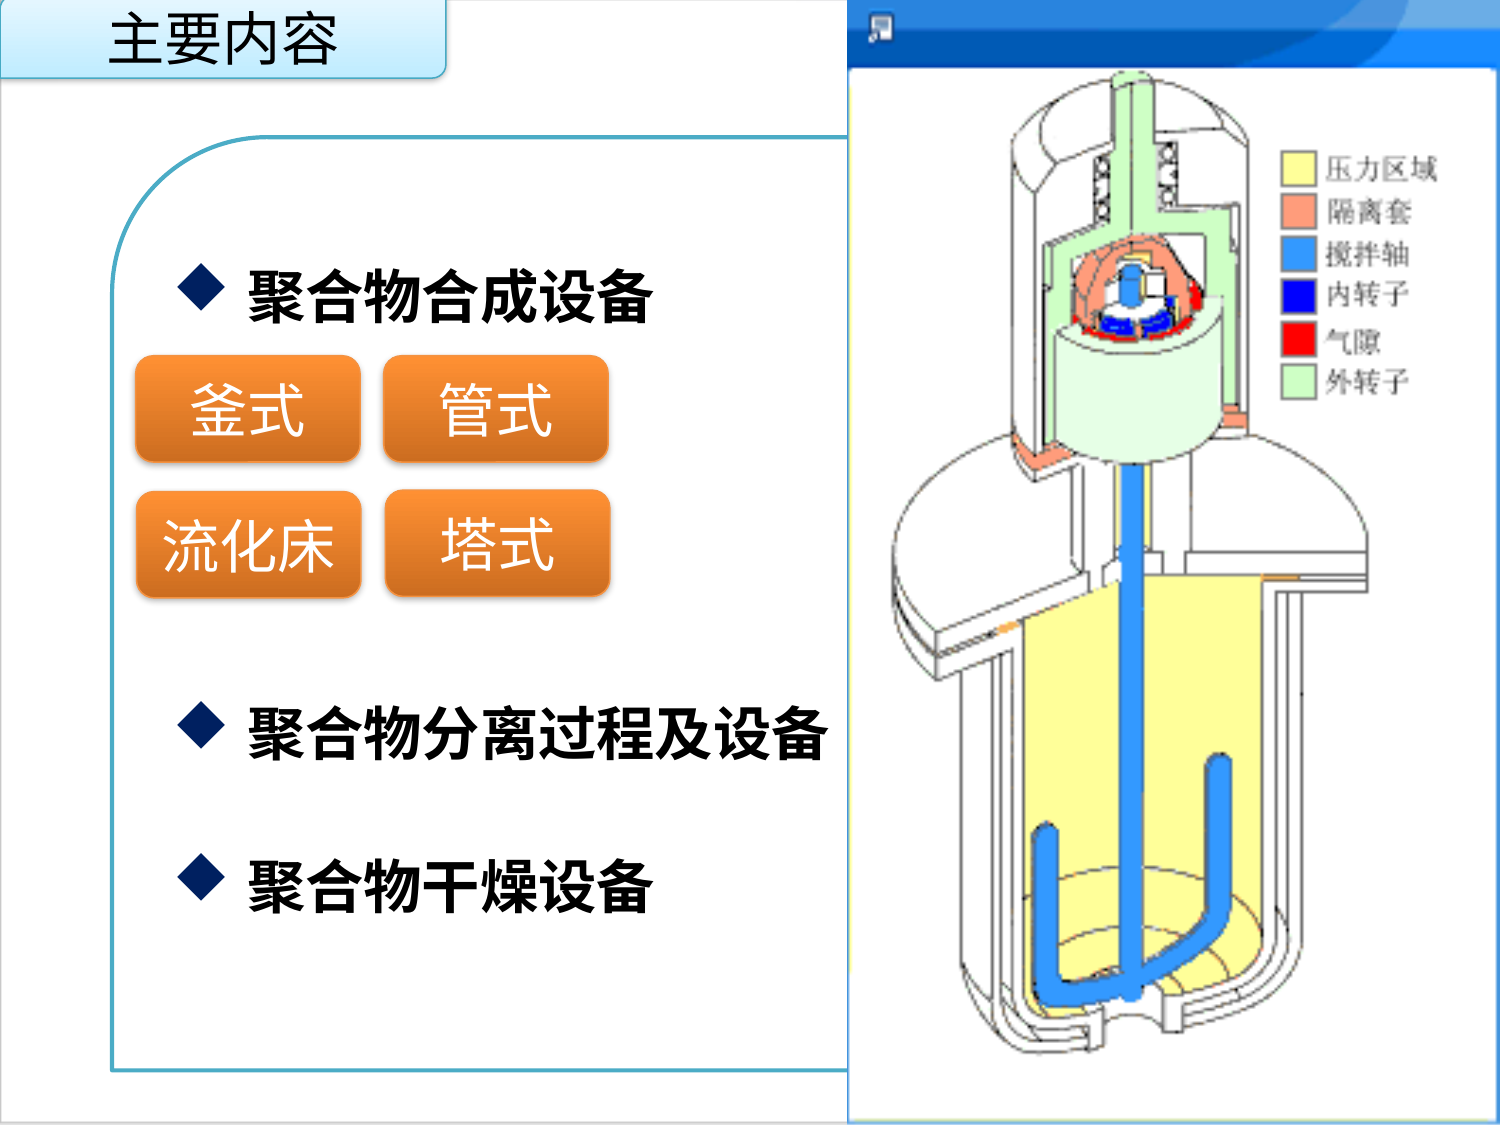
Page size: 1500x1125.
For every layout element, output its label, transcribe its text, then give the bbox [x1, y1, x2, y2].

text_box 管式 [382, 354, 609, 463]
text_box 流化床 [135, 490, 362, 599]
text_box 塔式 [384, 489, 611, 598]
text_box 釜式 [134, 354, 361, 463]
text_box 主要内容 [0, 0, 447, 79]
text_box 聚合物合成设备 聚合物分离过程及设备 聚合物干燥设备 [109, 135, 842, 1073]
picture [0, 0, 1500, 1125]
